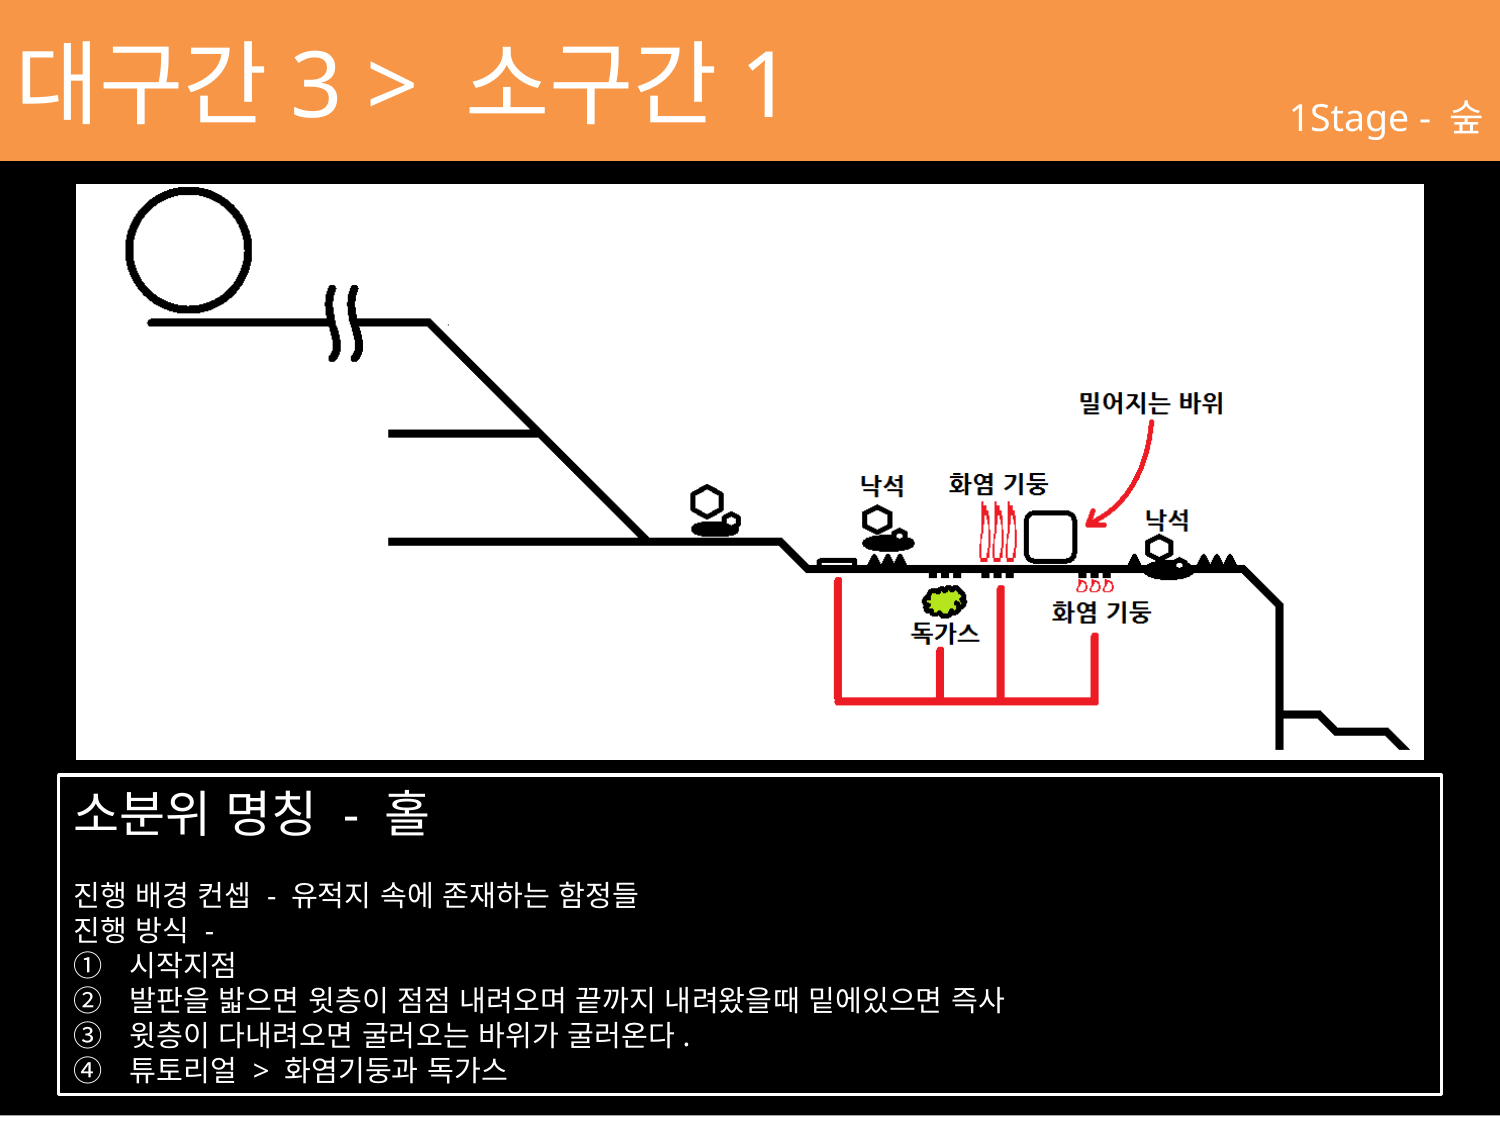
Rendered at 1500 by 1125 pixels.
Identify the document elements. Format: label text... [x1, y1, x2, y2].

picture [76, 184, 1424, 760]
text_box [0, 161, 1500, 1116]
text_box 1Stage - 숲 [1273, 86, 1500, 146]
text_box 소분위 명칭 - 홀 진행 배경 컨셉 - 유적지 속에 존재하는 함정들 진행 방식 - 시작지점 발판을 밟으면 윗층이 점점 내려오며 끝까지 내려왔을때 밑에있으면 즉사 윗층이 다내려오면 굴러오는 바위가 굴러온다. 튜토리얼 > 화염기둥과 독가스 [58, 775, 1442, 1095]
title 대구간3 > 소구간1 [0, 0, 1500, 161]
